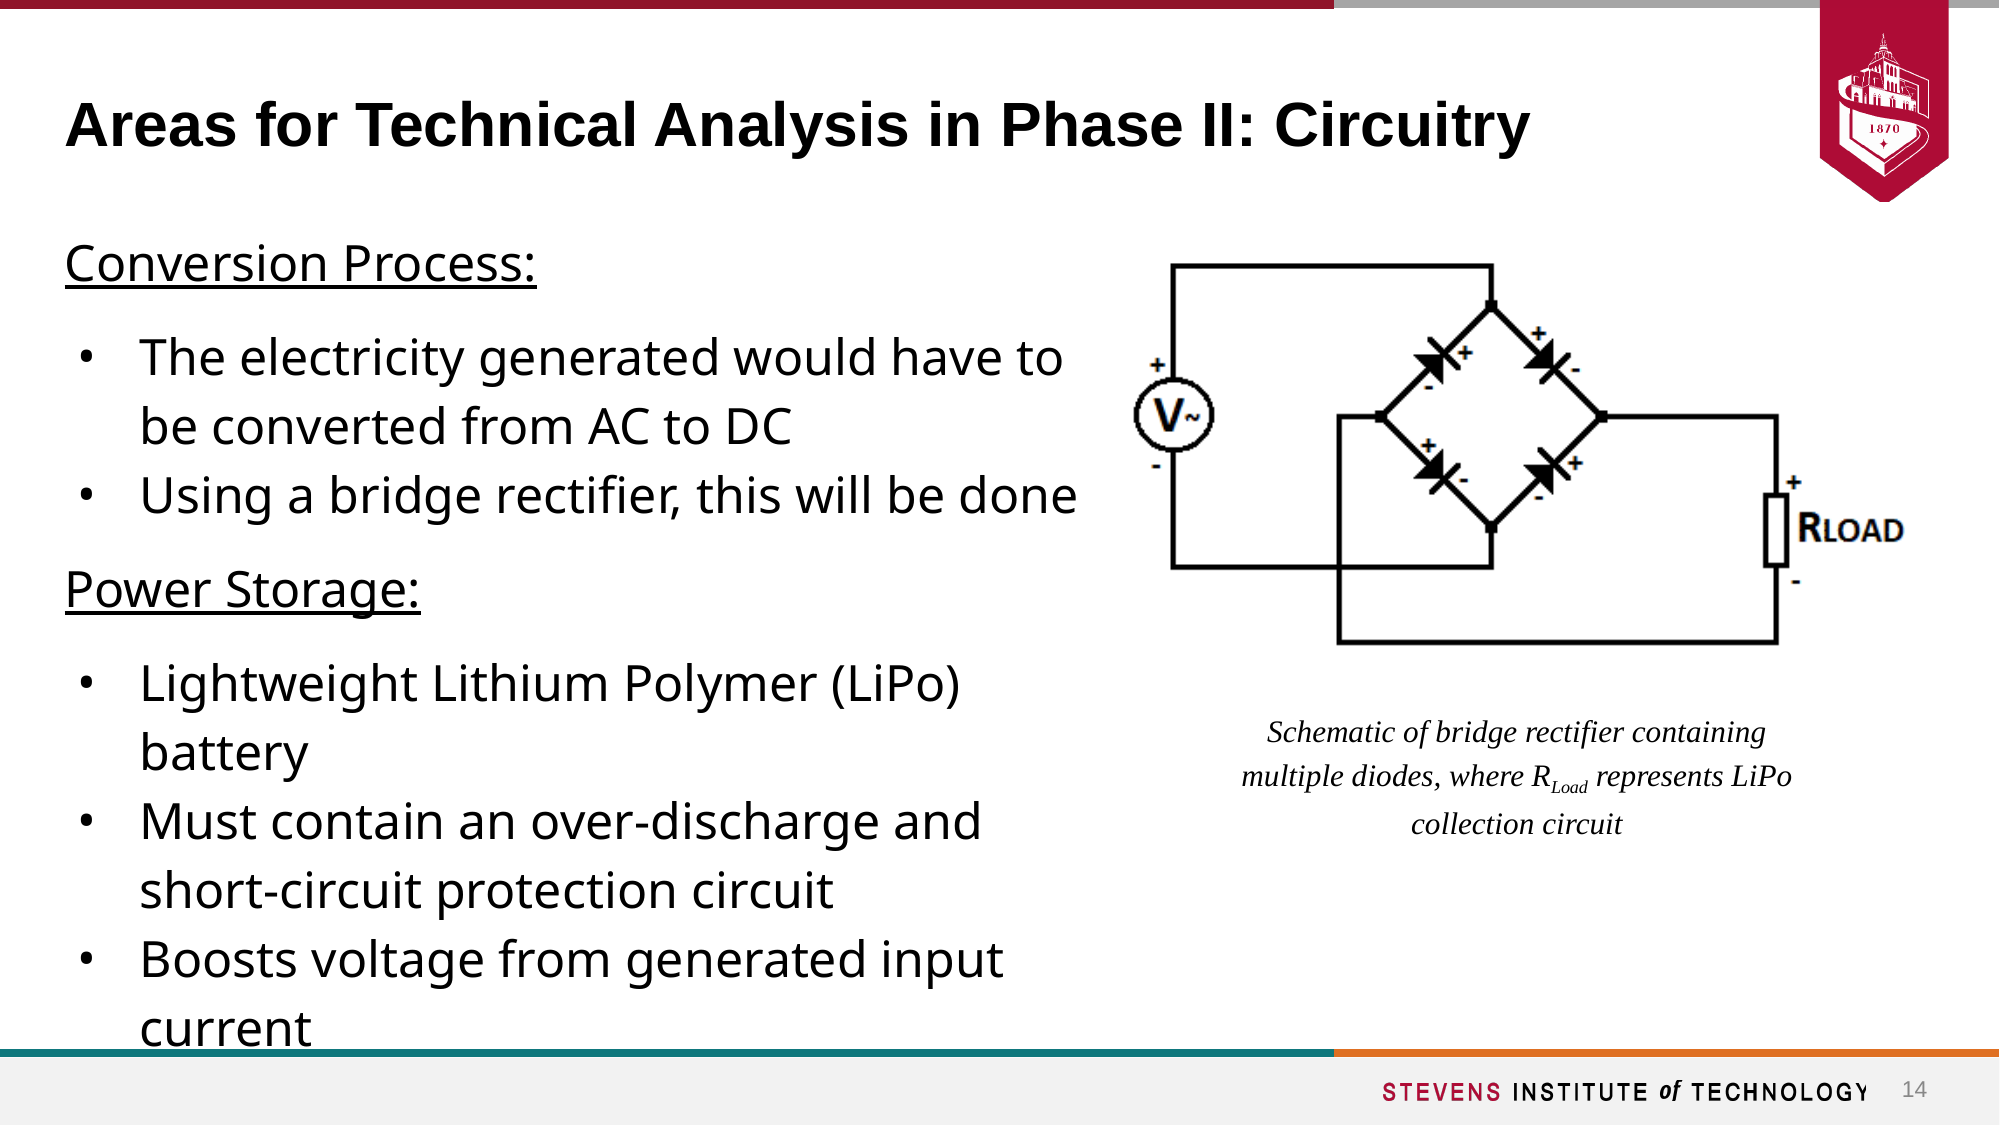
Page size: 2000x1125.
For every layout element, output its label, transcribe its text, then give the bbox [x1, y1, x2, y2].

picture [1383, 1080, 1862, 1101]
slide_number ‹#› [1862, 1057, 1967, 1118]
title Areas for Technical Analysis in Phase II: Circuitry [49, 68, 1647, 157]
picture [1108, 234, 1926, 691]
list Conversion Process: The electricity generated would have to be converted from AC to DC Using a bridge rectifier, this will be done Power Storage: Lightweight Lithium Polymer (LiPo) battery Must contain an over-discharge and short-circuit protection circuit Boosts voltage from generated input current [49, 207, 1135, 1025]
text_box Schematic of bridge rectifier containing multiple diodes, where RLoad represents LiPo collection circuit [1211, 699, 1823, 856]
picture [1819, 0, 1949, 202]
